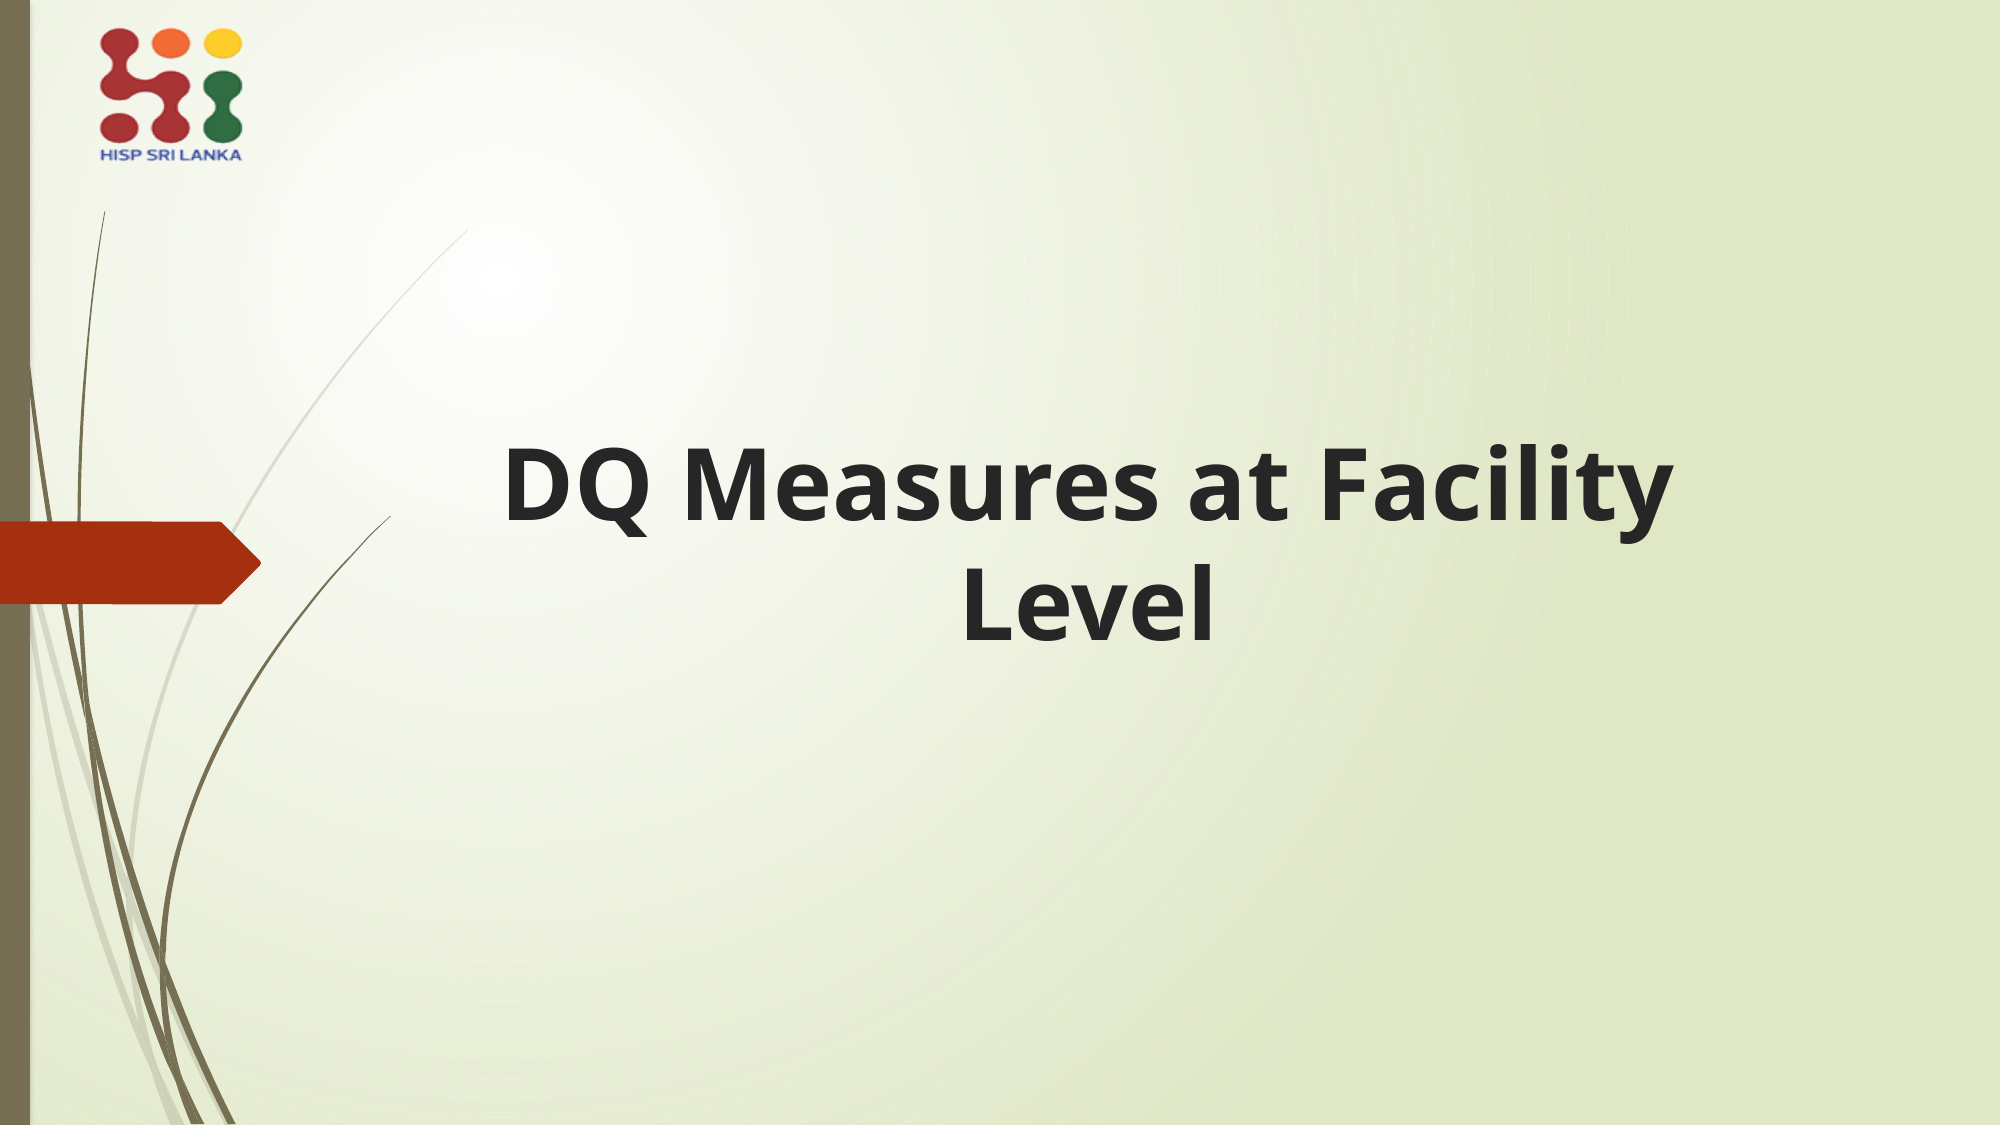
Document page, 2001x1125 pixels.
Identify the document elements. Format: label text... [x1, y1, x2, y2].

title DQ Measures at Facility Level [357, 284, 1820, 797]
picture [27, 2, 318, 192]
